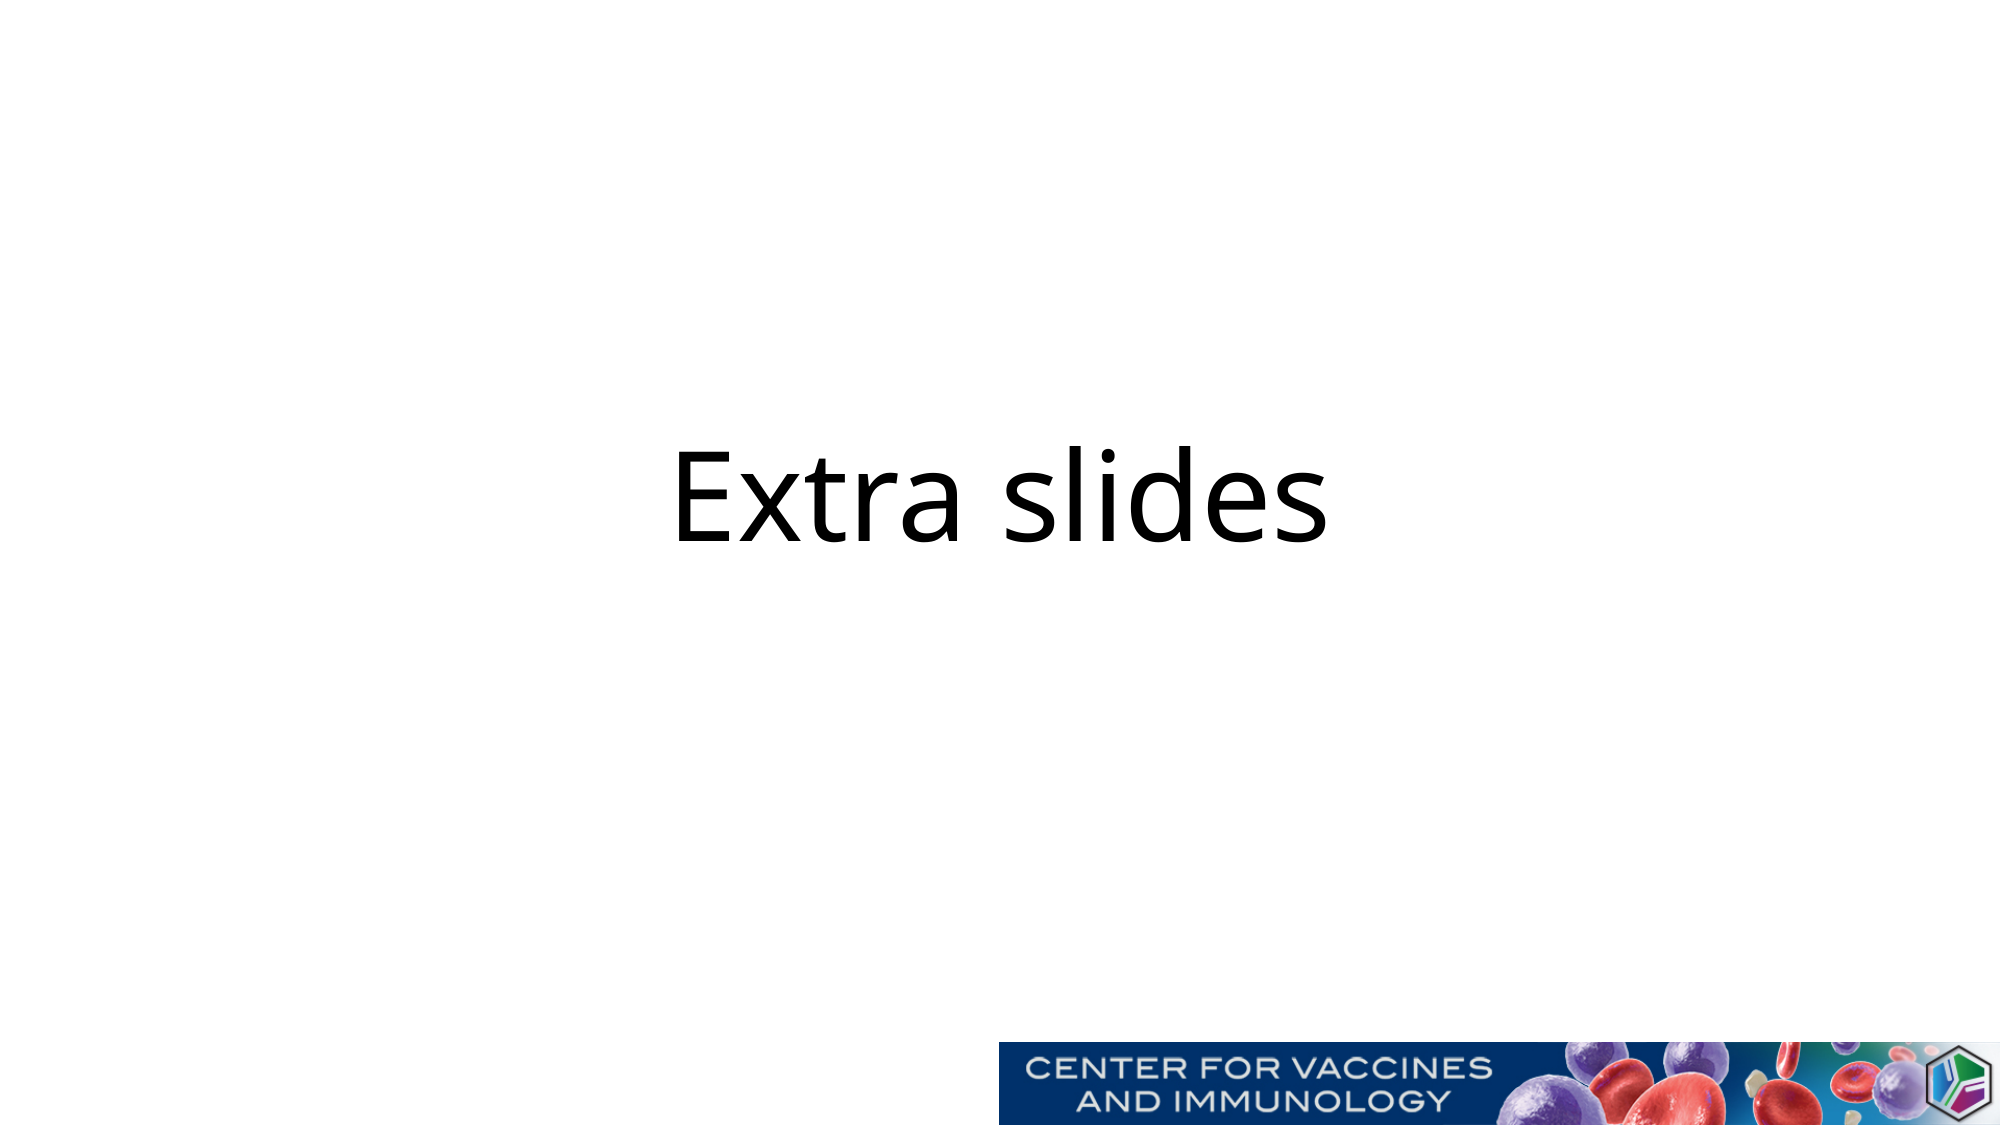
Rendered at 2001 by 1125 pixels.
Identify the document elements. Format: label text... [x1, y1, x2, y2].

picture [999, 1042, 2000, 1125]
title Extra slides [249, 184, 1750, 576]
picture [1766, 1042, 1776, 1047]
